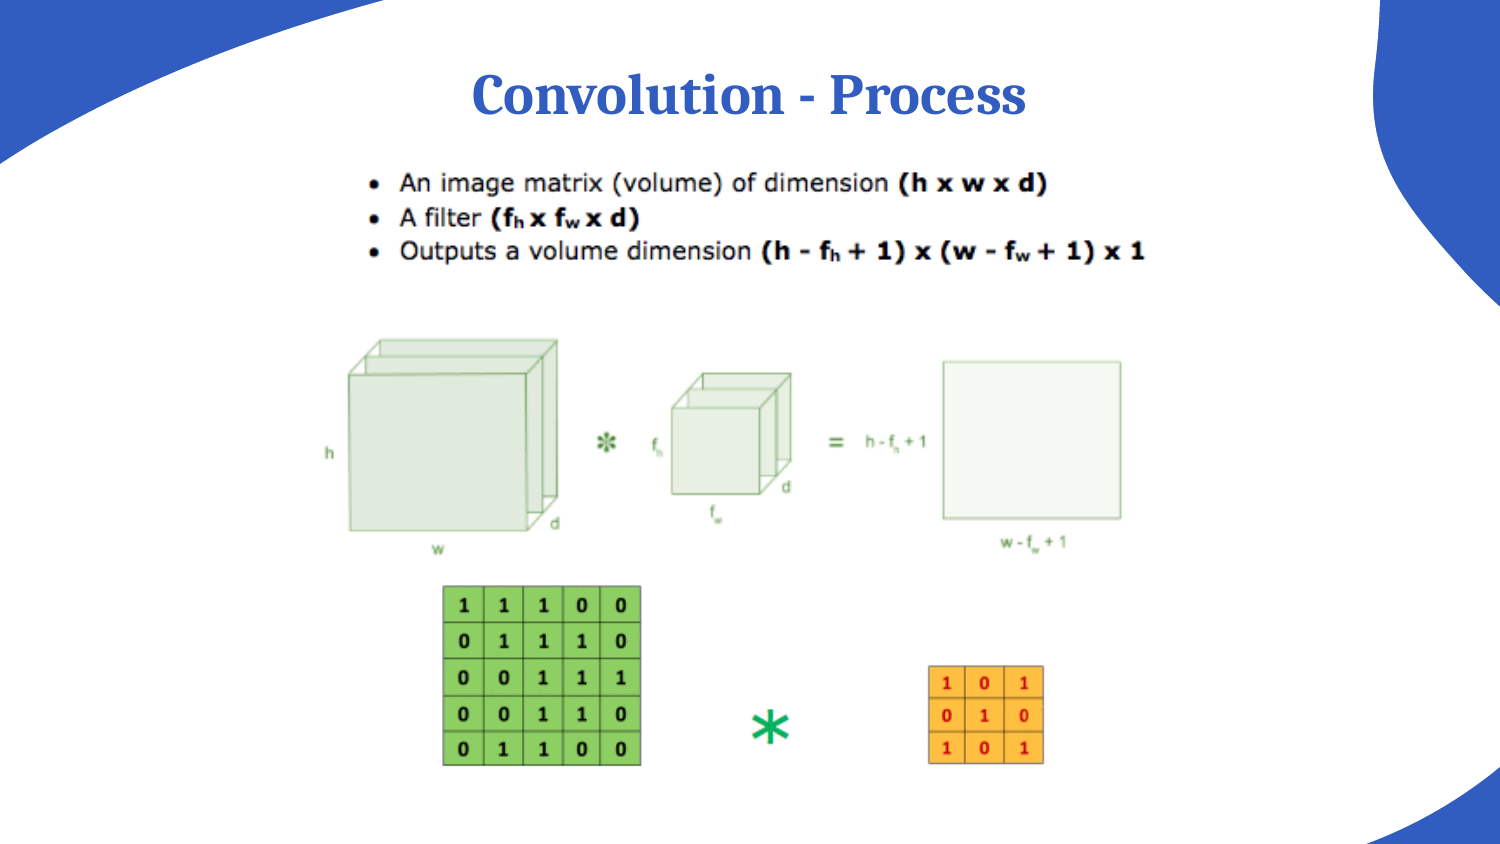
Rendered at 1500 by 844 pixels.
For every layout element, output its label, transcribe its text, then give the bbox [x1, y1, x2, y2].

picture [301, 157, 1163, 563]
picture [438, 581, 1085, 803]
title Convolution - Process [164, 40, 1336, 135]
